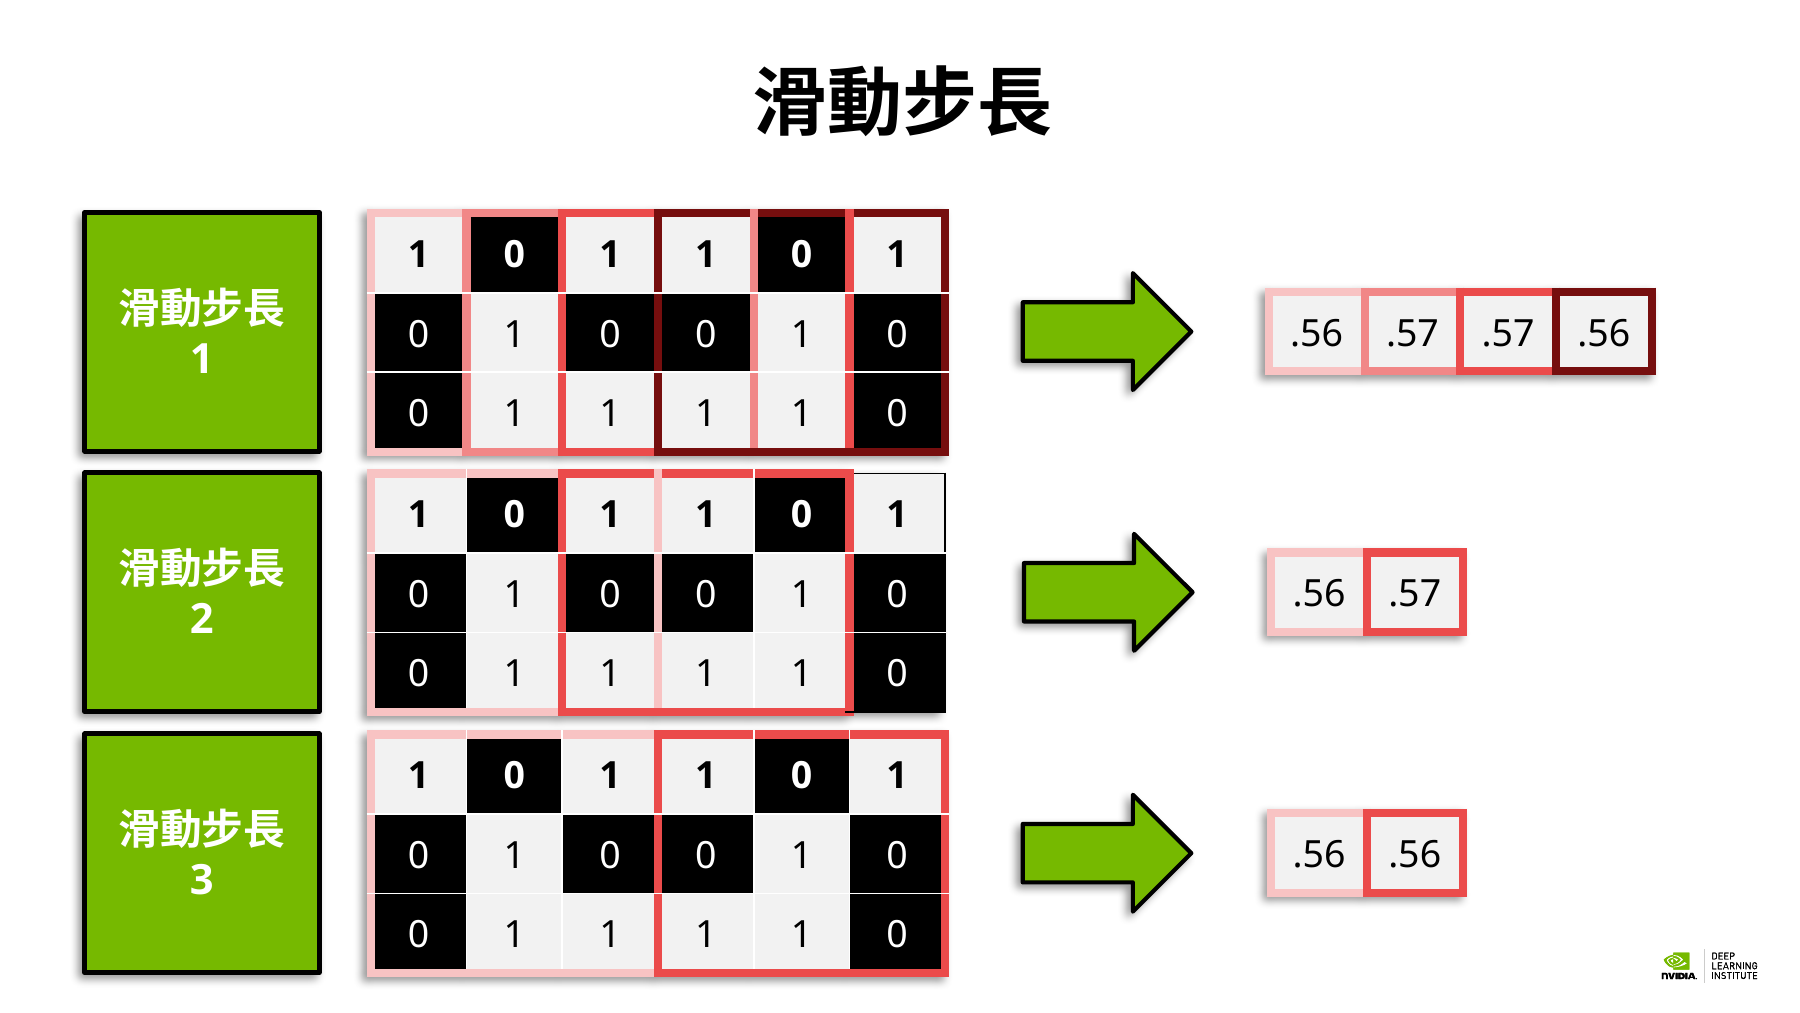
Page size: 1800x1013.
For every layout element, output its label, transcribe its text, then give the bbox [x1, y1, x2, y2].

table_header 1 [566, 478, 654, 552]
table_cell 0 [375, 554, 466, 632]
table_header 1 [854, 474, 944, 552]
table_cell 1 [662, 894, 753, 969]
table_cell 0 [662, 815, 753, 893]
table_cell 1 [662, 373, 750, 448]
title 滑動步長 [84, 55, 1722, 154]
table_header 1 [566, 217, 654, 292]
text_box 滑動步長 3 [83, 732, 321, 975]
table_cell 1 [566, 373, 654, 448]
table_header 1 [662, 478, 753, 552]
table_header .57 [1464, 296, 1552, 367]
table_header .56 [1371, 817, 1459, 889]
table_cell 0 [563, 815, 654, 893]
table_header .57 [1369, 296, 1456, 367]
table_header 0 [755, 739, 849, 813]
table_cell 1 [563, 894, 654, 969]
table_cell 1 [758, 294, 845, 371]
table_cell 1 [471, 294, 558, 371]
table_cell 0 [854, 294, 941, 371]
table_cell 1 [755, 554, 845, 632]
table_header 0 [758, 217, 845, 292]
text_box [1021, 531, 1195, 653]
table_cell 0 [566, 294, 654, 371]
table_header 1 [850, 739, 941, 813]
table_cell 0 [375, 633, 466, 708]
table_header 1 [375, 478, 466, 552]
table_cell 1 [758, 373, 845, 448]
table_cell 0 [375, 373, 462, 448]
table_header 1 [662, 217, 750, 292]
table_cell 1 [566, 633, 654, 708]
table_header .56 [1275, 557, 1363, 628]
table_header 1 [375, 217, 462, 292]
table_header 1 [563, 739, 654, 813]
table_cell 0 [850, 815, 941, 893]
table_cell 0 [854, 633, 944, 711]
table_cell 1 [662, 633, 753, 708]
table_cell 1 [467, 633, 558, 708]
table_cell 0 [662, 554, 753, 632]
table_cell 1 [467, 815, 561, 893]
table_cell 1 [755, 894, 849, 969]
table_cell 1 [471, 373, 558, 448]
table_cell 0 [662, 294, 750, 371]
table_cell 0 [375, 894, 466, 969]
text_box [1020, 271, 1194, 392]
table_header 1 [854, 217, 941, 292]
table_header 0 [467, 478, 558, 552]
table_cell 1 [755, 815, 849, 893]
text_box 滑動步長 1 [83, 210, 321, 453]
table_cell 0 [854, 554, 944, 632]
table_cell 1 [755, 633, 845, 708]
table_header 1 [375, 739, 466, 813]
table_header .57 [1371, 557, 1459, 628]
table_cell 1 [467, 894, 561, 969]
table_header .56 [1275, 817, 1363, 889]
text_box [1020, 792, 1194, 914]
table_header .56 [1560, 296, 1648, 367]
table_cell 0 [566, 554, 654, 632]
table_cell 0 [854, 373, 941, 448]
table_cell 0 [375, 815, 466, 893]
table_cell 0 [850, 894, 941, 969]
table_header .56 [1273, 296, 1361, 367]
table_cell 1 [467, 554, 558, 632]
table_header 0 [471, 217, 558, 292]
table_header 0 [467, 739, 561, 813]
table_header 0 [755, 478, 845, 552]
table_cell 0 [375, 294, 462, 371]
table_header 1 [662, 739, 753, 813]
text_box 滑動步長 2 [83, 471, 321, 714]
